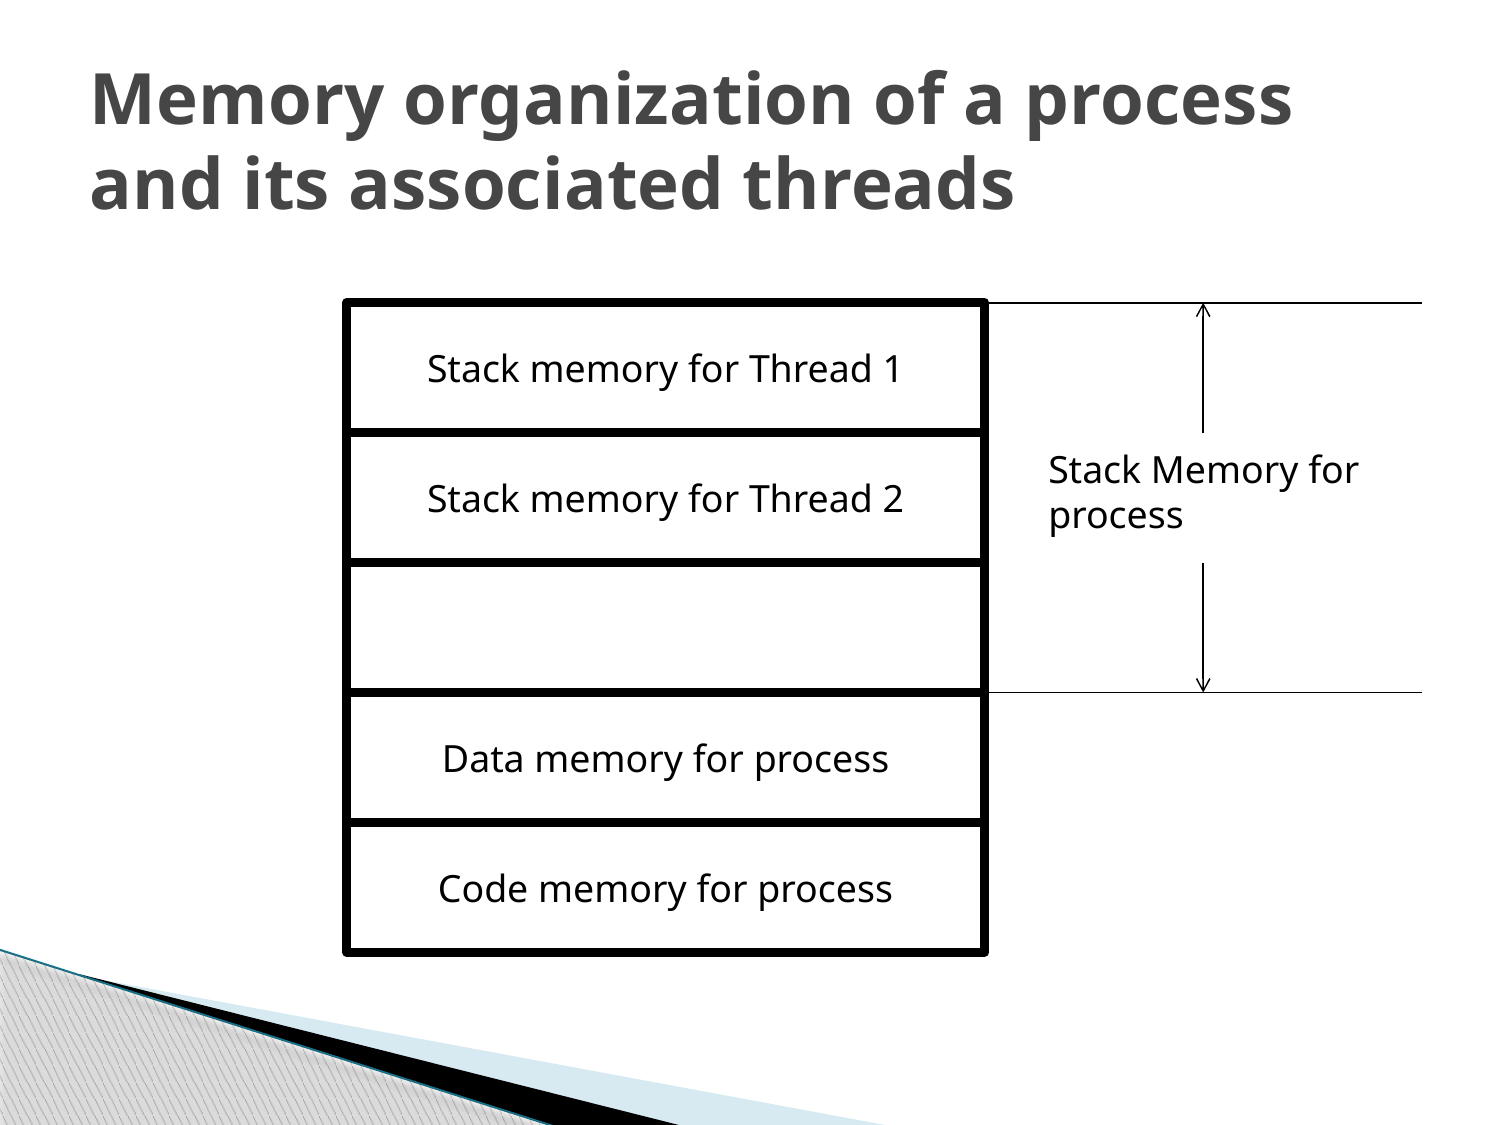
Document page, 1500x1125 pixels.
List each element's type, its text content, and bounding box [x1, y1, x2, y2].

title Memory organization of a process and its associated threads [75, 45, 1425, 233]
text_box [346, 302, 1424, 953]
